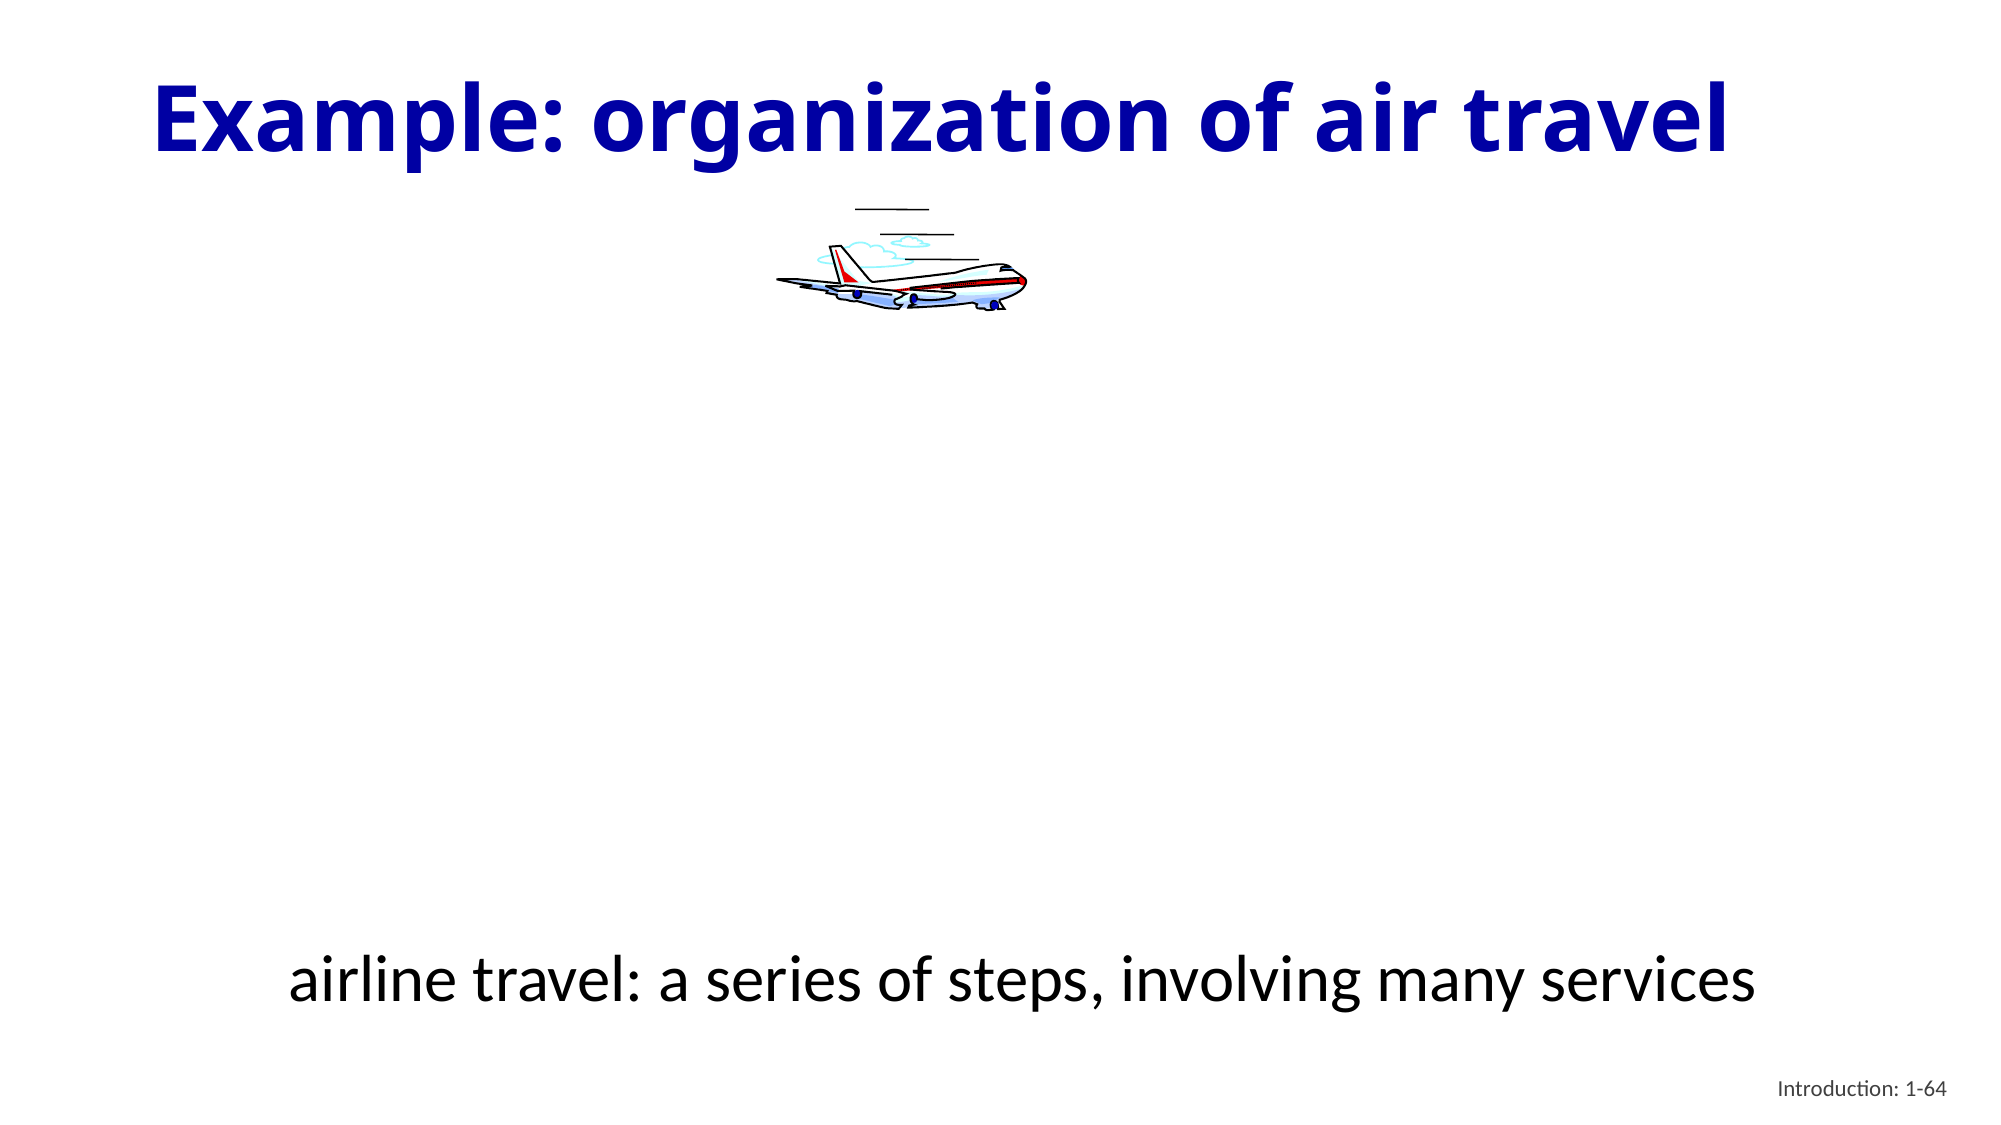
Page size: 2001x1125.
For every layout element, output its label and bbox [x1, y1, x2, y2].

text_box [776, 209, 1028, 312]
text_box [274, 936, 1838, 1026]
slide_number [1512, 1056, 1963, 1117]
title [135, 47, 1861, 195]
